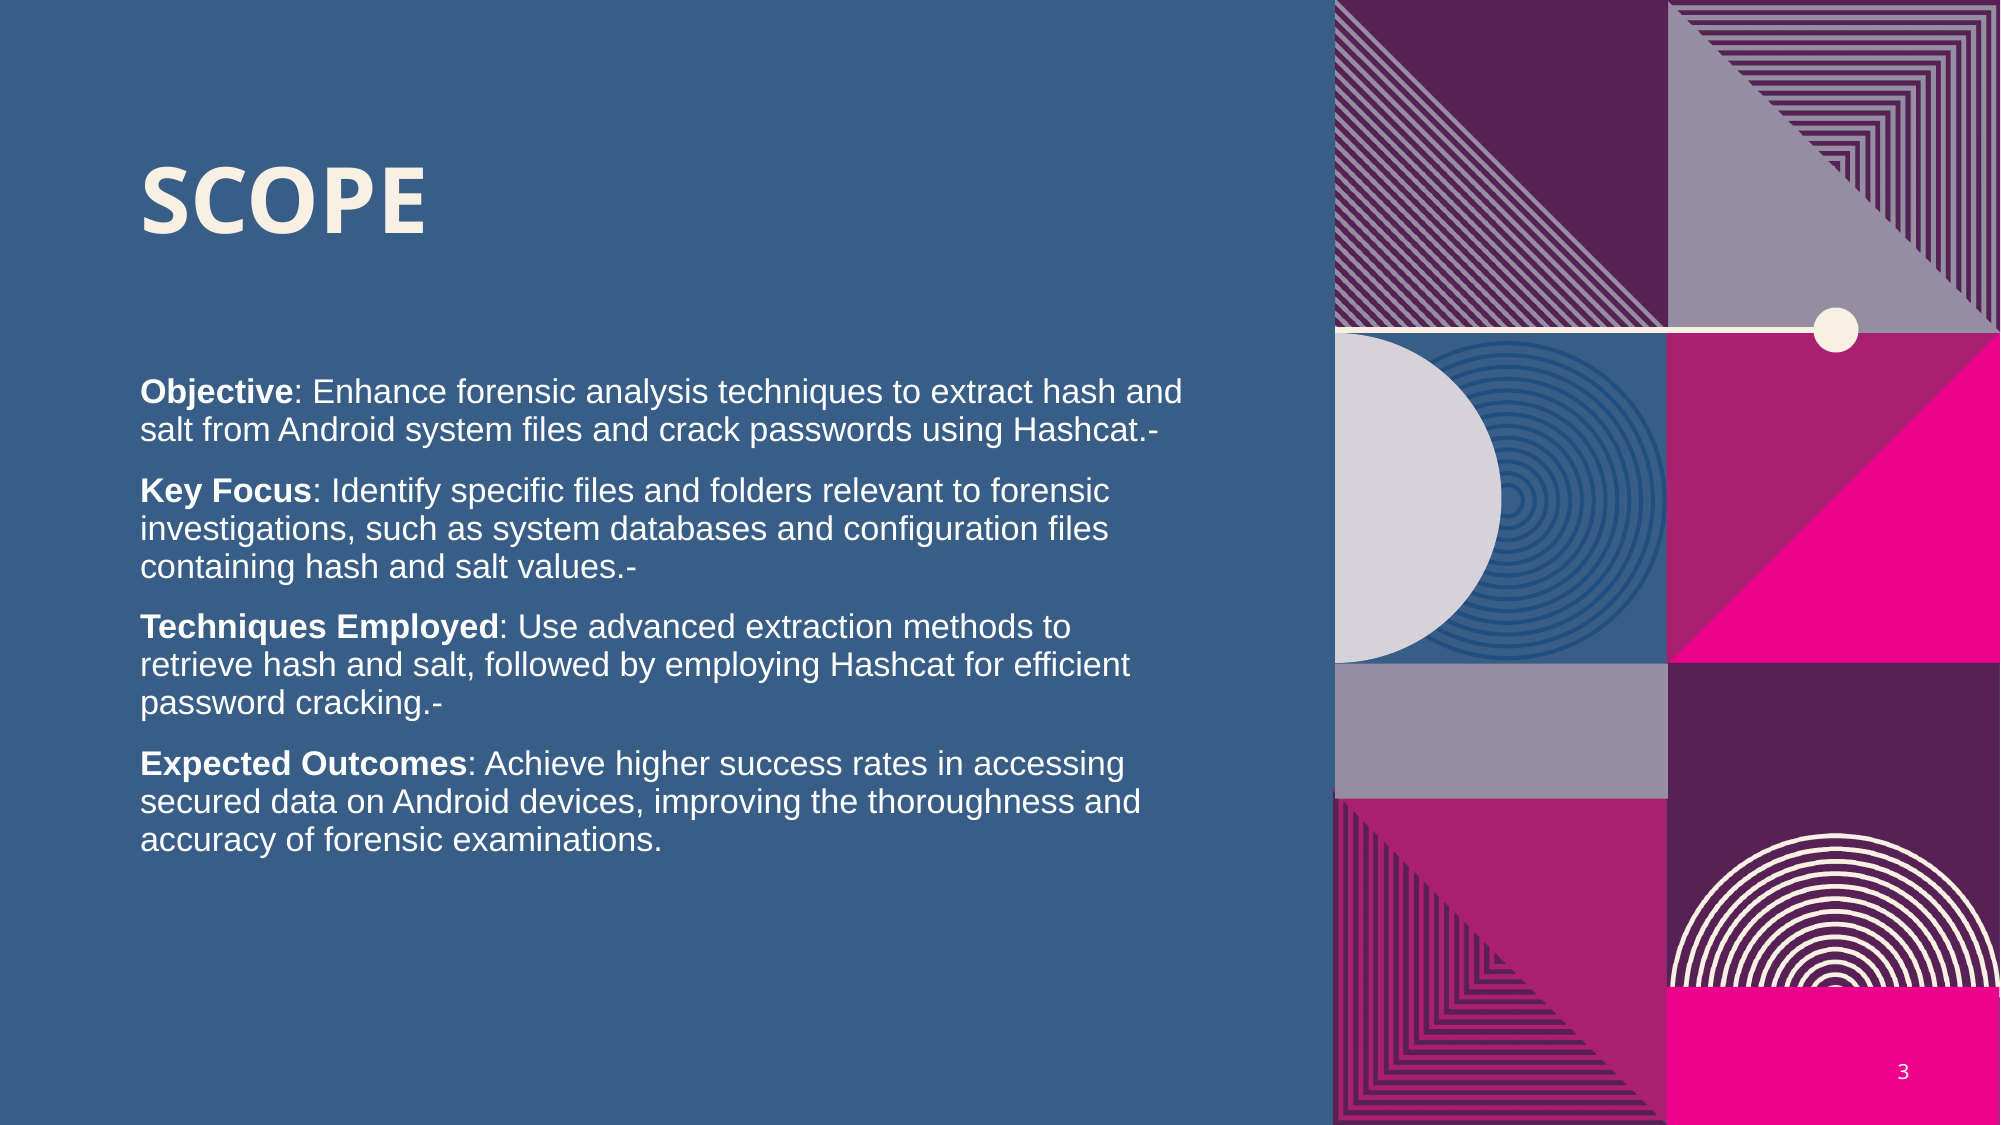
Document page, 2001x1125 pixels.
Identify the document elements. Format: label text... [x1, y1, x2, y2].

picture [1335, 0, 2001, 333]
picture [1669, 833, 2001, 998]
list Objective: Enhance forensic analysis techniques to extract hash and salt from Android system files and crack passwords using Hashcat.- Key Focus: Identify specific files and folders relevant to forensic investigations, such as system databases and configuration files containing hash and salt values.- Techniques Employed: Use advanced extraction methods to retrieve hash and salt, followed by employing Hashcat for efficient password cracking.- Expected Outcomes: Achieve higher success rates in accessing secured data on Android devices, improving the thoroughness and accuracy of forensic examinations. [125, 365, 1208, 906]
slide_number 3 [1849, 1042, 1925, 1103]
title Scope [125, 146, 1206, 365]
picture [1333, 791, 1667, 1125]
